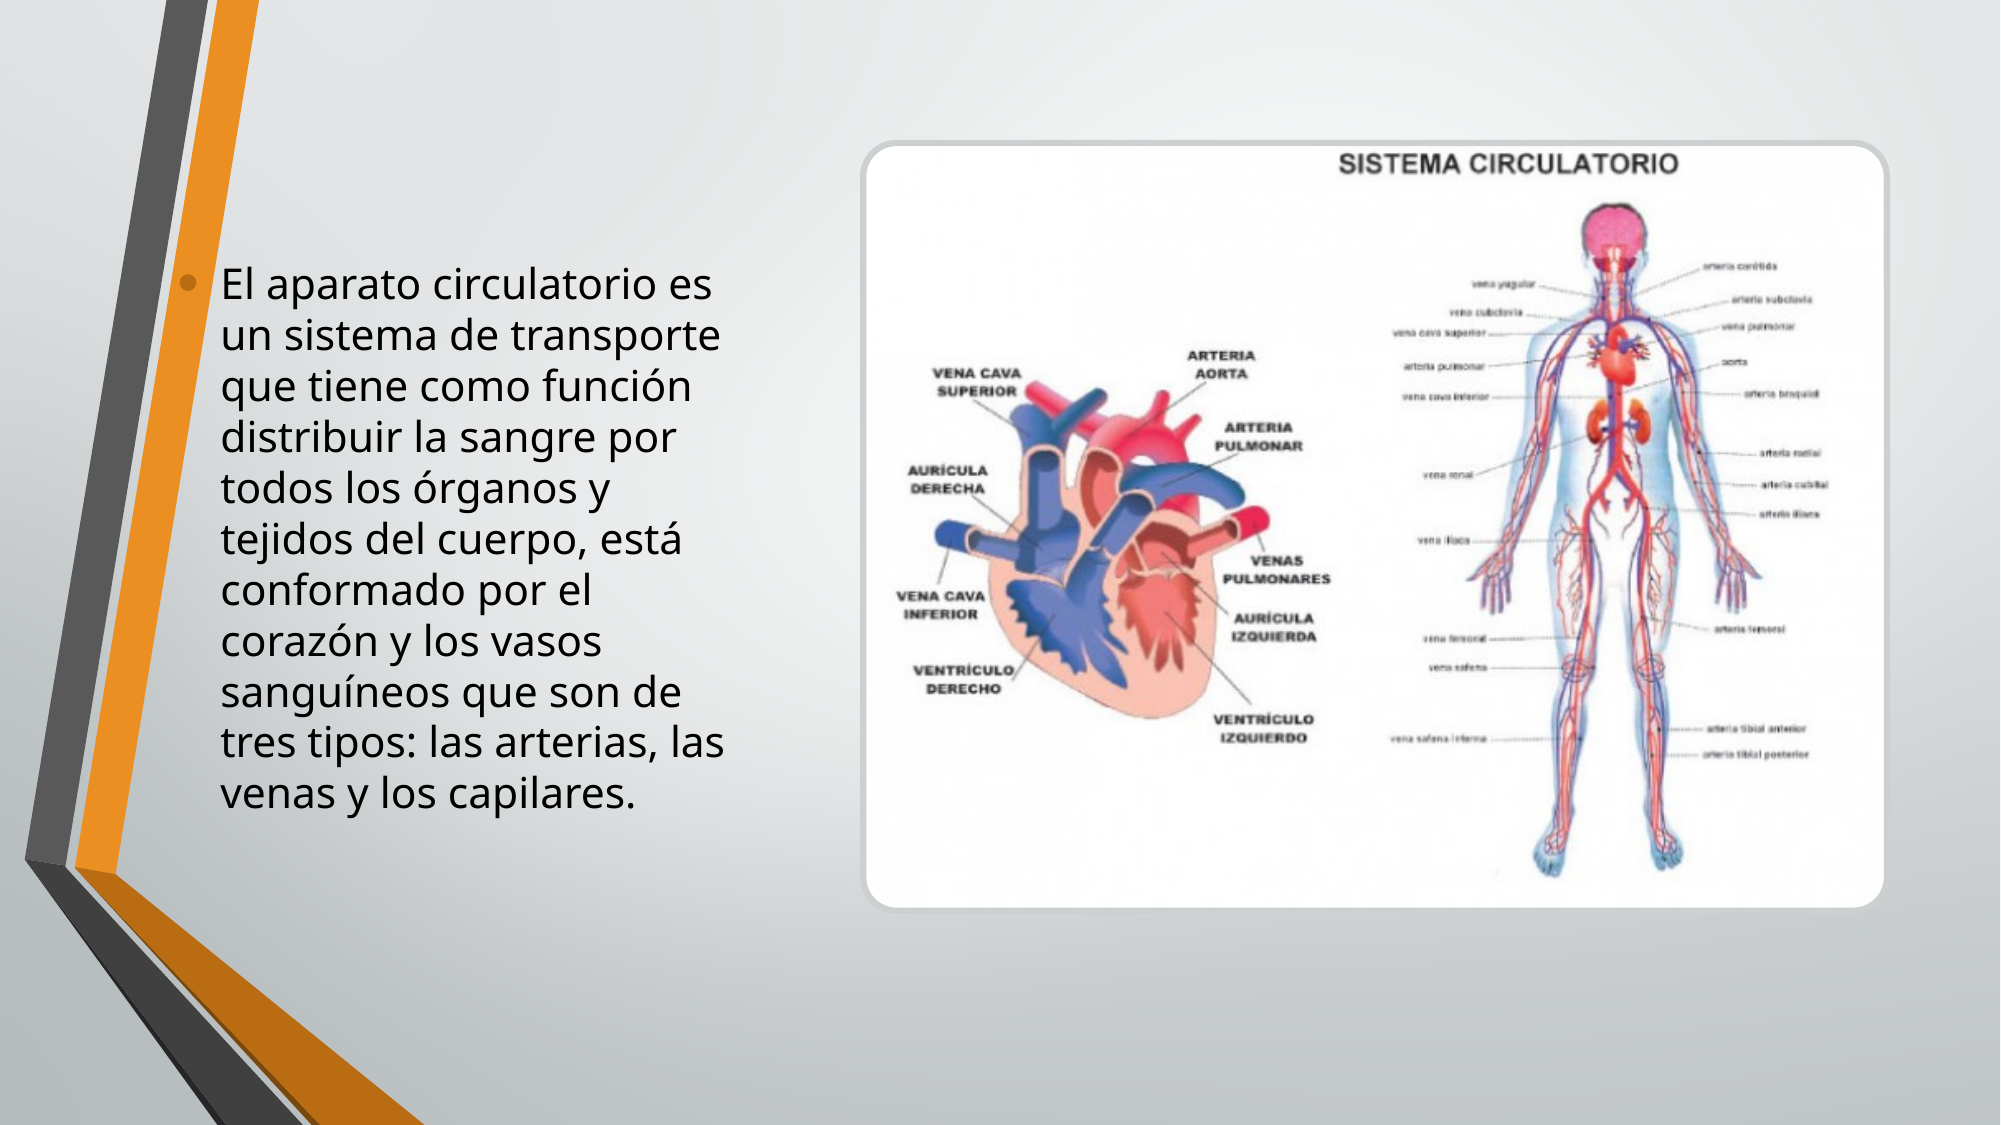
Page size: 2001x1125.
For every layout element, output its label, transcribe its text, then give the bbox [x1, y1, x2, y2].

picture [862, 142, 1888, 912]
list El aparato circulatorio es un sistema de transporte que tiene como función distribuir la sangre por todos los órganos y tejidos del cuerpo, está conformado por el corazón y los vasos sanguíneos que son de tres tipos: las arterias, las venas y los capilares. [162, 249, 741, 876]
